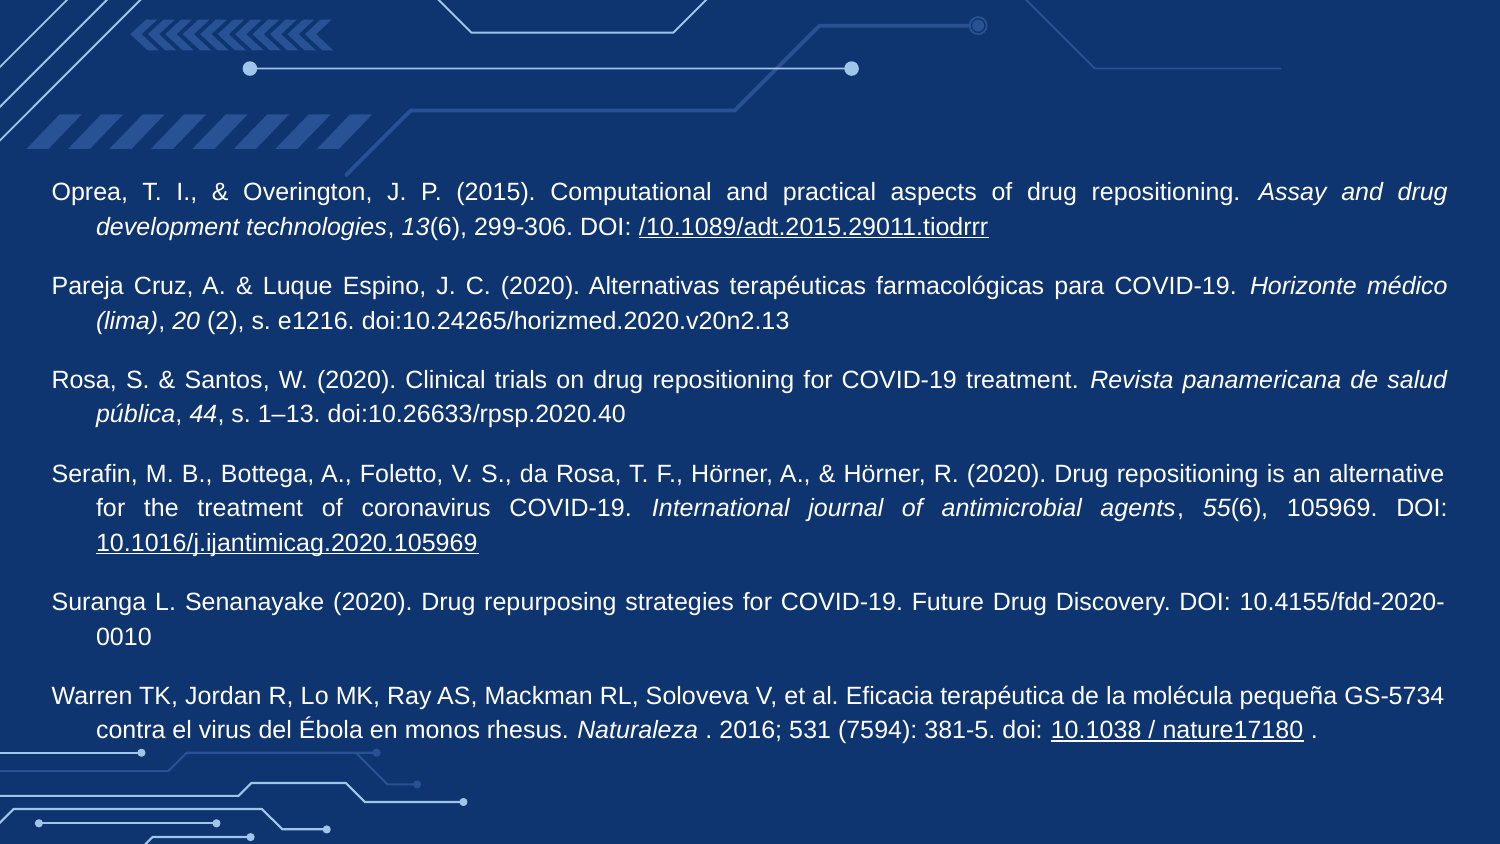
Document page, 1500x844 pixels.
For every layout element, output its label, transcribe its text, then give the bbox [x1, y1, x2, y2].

text_box Oprea, T. I., & Overington, J. P. (2015). Computational and practical aspects of drug repositioning. Assay and drug development technologies, 13(6), 299-306. DOI: /10.1089/adt.2015.29011.tiodrrr Pareja Cruz, A. & Luque Espino, J. C. (2020). Alternativas terapéuticas farmacológicas para COVID-19. Horizonte médico (lima), 20 (2), s. e1216. doi:10.24265/horizmed.2020.v20n2.13 Rosa, S. & Santos, W. (2020). Clinical trials on drug repositioning for COVID-19 treatment. Revista panamericana de salud pública, 44, s. 1–13. doi:10.26633/rpsp.2020.40 Serafin, M. B., Bottega, A., Foletto, V. S., da Rosa, T. F., Hörner, A., & Hörner, R. (2020). Drug repositioning is an alternative for the treatment of coronavirus COVID-19. International journal of antimicrobial agents, 55(6), 105969. DOI:10.1016/j.ijantimicag.2020.105969 Suranga L. Senanayake (2020). Drug repurposing strategies for COVID-19. Future Drug Discovery. DOI: 10.4155/fdd-2020-0010 Warren TK, Jordan R, Lo MK, Ray AS, Mackman RL, Soloveva V, et al. Eficacia terapéutica de la molécula pequeña GS-5734 contra el virus del Ébola en monos rhesus. Naturaleza . 2016; 531 (7594): 381-5. doi: 10.1038 / nature17180 . [36, 156, 1464, 844]
